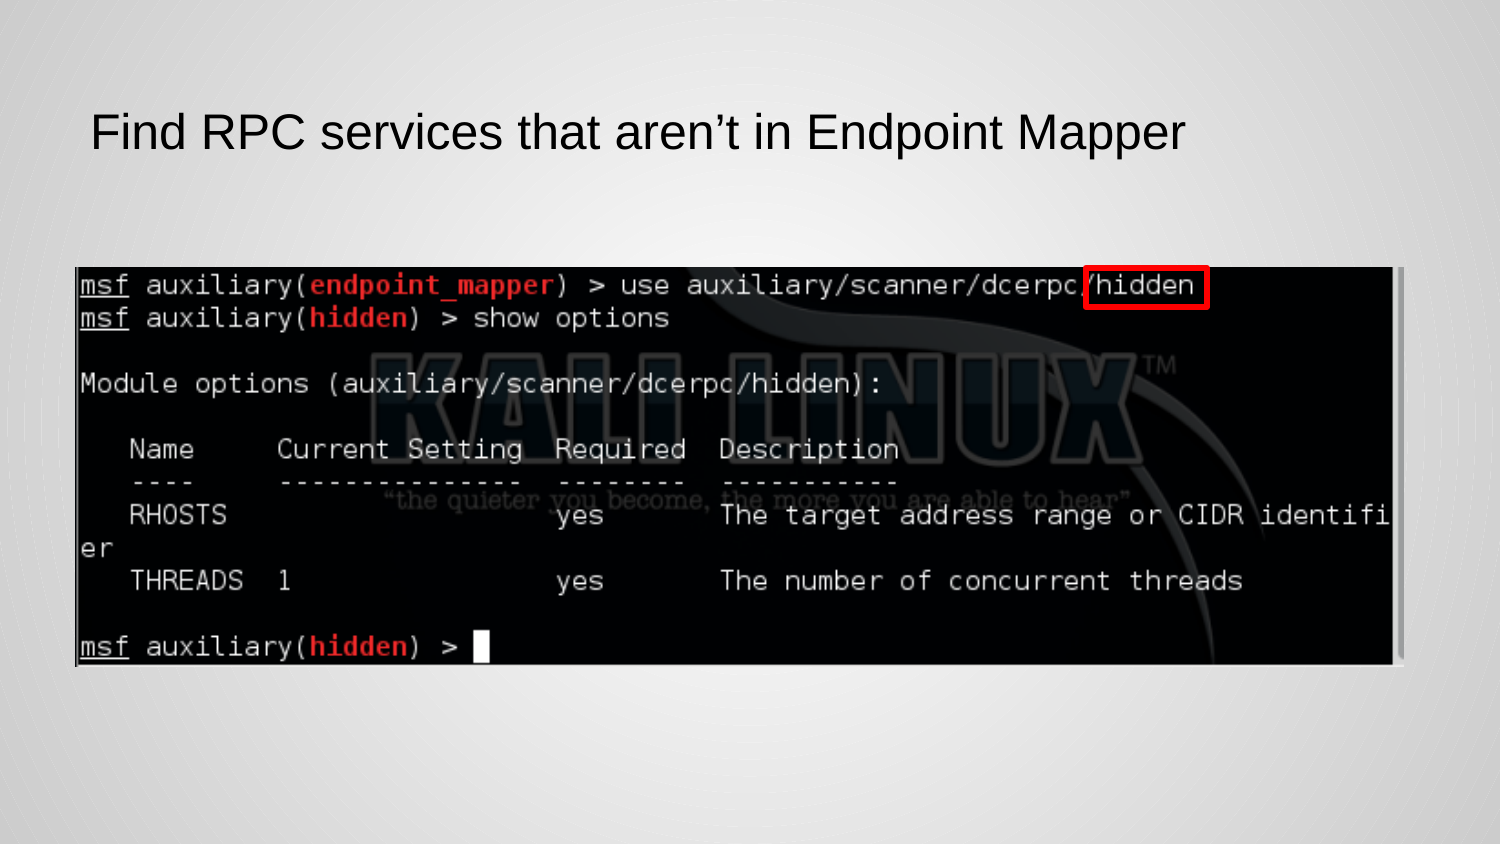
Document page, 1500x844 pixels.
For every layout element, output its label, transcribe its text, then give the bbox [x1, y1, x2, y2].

picture [74, 267, 1405, 667]
title Find RPC services that aren’t in Endpoint Mapper [75, 33, 1425, 175]
